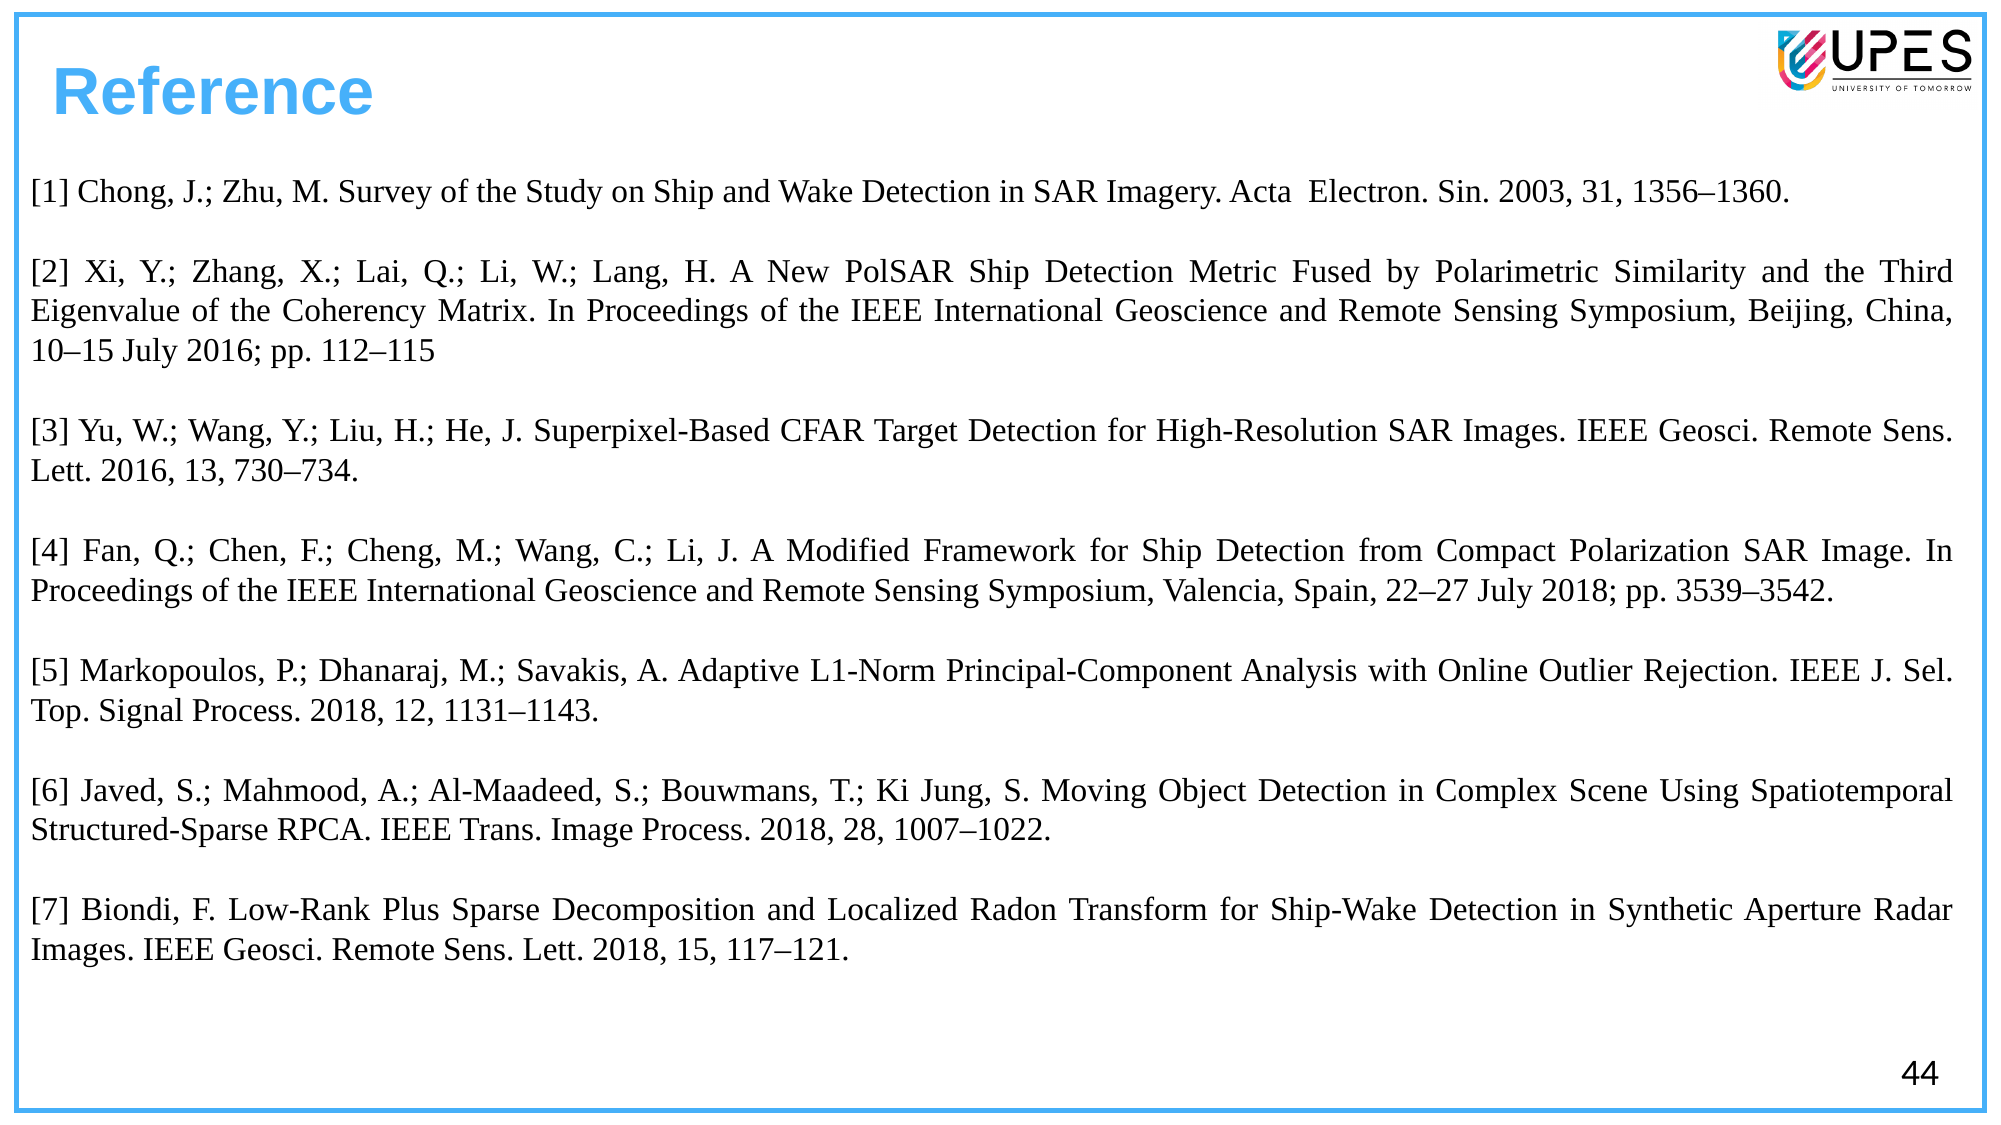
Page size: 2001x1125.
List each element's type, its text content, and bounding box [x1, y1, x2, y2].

picture [1758, 20, 1978, 110]
text_box [1] Chong, J.; Zhu, M. Survey of the Study on Ship and Wake Detection in SAR Imagery. Acta Electron. Sin. 2003, 31, 1356–1360. [2] Xi, Y.; Zhang, X.; Lai, Q.; Li, W.; Lang, H. A New PolSAR Ship Detection Metric Fused by Polarimetric Similarity and the Third Eigenvalue of the Coherency Matrix. In Proceedings of the IEEE International Geoscience and Remote Sensing Symposium, Beijing, China, 10–15 July 2016; pp. 112–115 [3] Yu, W.; Wang, Y.; Liu, H.; He, J. Superpixel-Based CFAR Target Detection for High-Resolution SAR Images. IEEE Geosci. Remote Sens. Lett. 2016, 13, 730–734. [4] Fan, Q.; Chen, F.; Cheng, M.; Wang, C.; Li, J. A Modified Framework for Ship Detection from Compact Polarization SAR Image. In Proceedings of the IEEE International Geoscience and Remote Sensing Symposium, Valencia, Spain, 22–27 July 2018; pp. 3539–3542. [5] Markopoulos, P.; Dhanaraj, M.; Savakis, A. Adaptive L1-Norm Principal-Component Analysis with Online Outlier Rejection. IEEE J. Sel. Top. Signal Process. 2018, 12, 1131–1143. [6] Javed, S.; Mahmood, A.; Al-Maadeed, S.; Bouwmans, T.; Ki Jung, S. Moving Object Detection in Complex Scene Using Spatiotemporal Structured-Sparse RPCA. IEEE Trans. Image Process. 2018, 28, 1007–1022. [7] Biondi, F. Low-Rank Plus Sparse Decomposition and Localized Radon Transform for Ship-Wake Detection in Synthetic Aperture Radar Images. IEEE Geosci. Remote Sens. Lett. 2018, 15, 117–121. [15, 161, 1972, 1125]
text_box Reference [38, 40, 1289, 136]
text_box 43 [1886, 1040, 2000, 1101]
